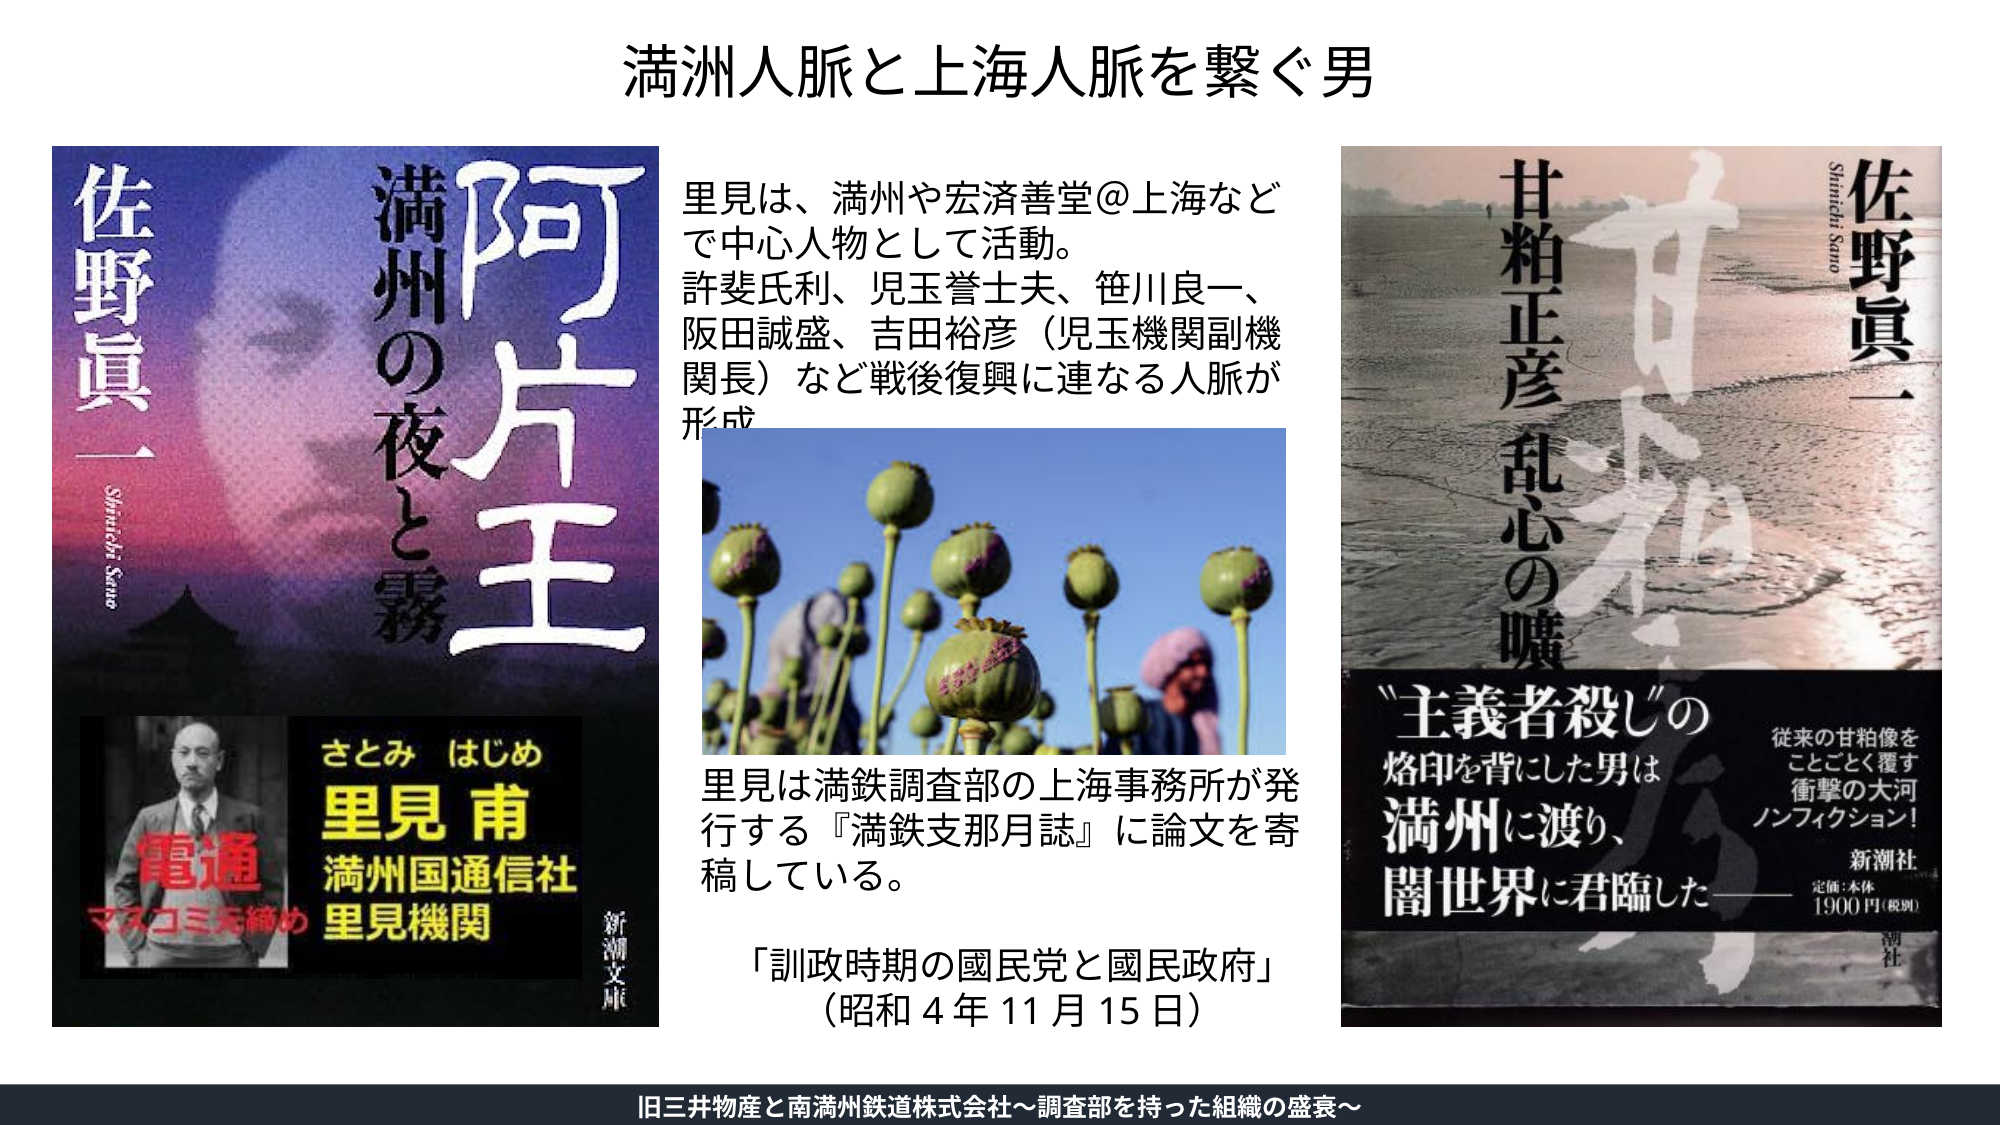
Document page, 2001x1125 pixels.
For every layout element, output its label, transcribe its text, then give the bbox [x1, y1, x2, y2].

picture [52, 146, 659, 1027]
picture [702, 428, 1286, 755]
text_box 旧三井物産と南満州鉄道株式会社～調査部を持った組織の盛衰～ [0, 1084, 2000, 1125]
text_box 里見は、満州や宏済善堂＠上海などで中心人物として活動。 許斐氏利、児玉誉士夫、笹川良一、阪田誠盛、吉田裕彦（児玉機関副機関長）など戦後復興に連なる人脈が形成。 [667, 167, 1321, 497]
text_box 里見は満鉄調査部の上海事務所が発行する『満鉄支那月誌』に論文を寄稿している。 「訓政時期の國民党と國民政府」 （昭和4年11月15日） [686, 754, 1340, 1040]
picture [1341, 146, 1942, 1027]
text_box 満洲人脈と上海人脈を繋ぐ男 [0, 27, 2000, 113]
